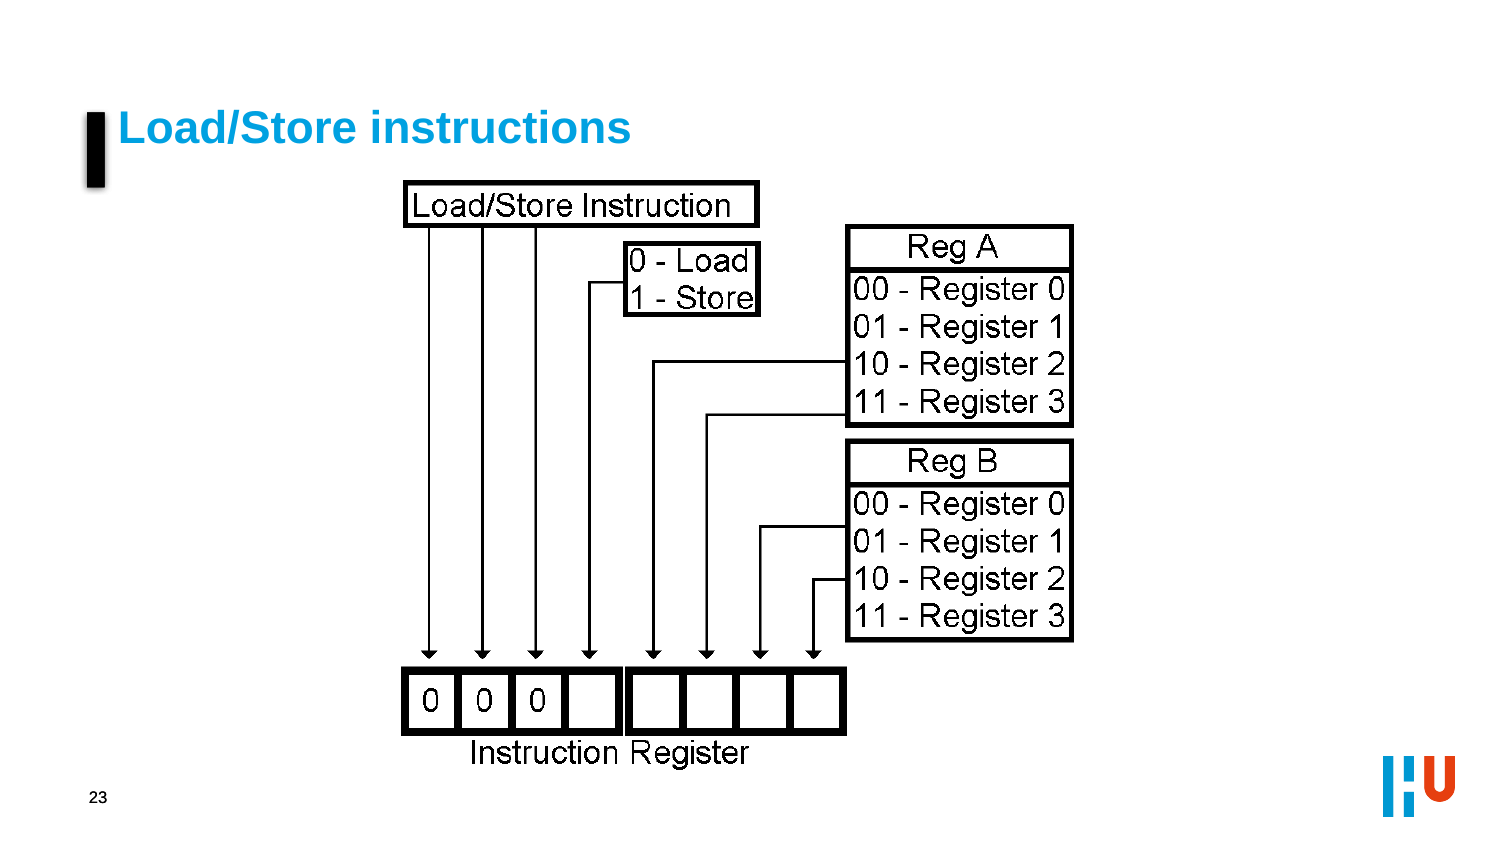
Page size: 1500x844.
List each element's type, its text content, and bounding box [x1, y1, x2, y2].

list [396, 177, 1078, 773]
list Load/Store instructions [117, 102, 1357, 178]
picture [1394, 756, 1455, 817]
